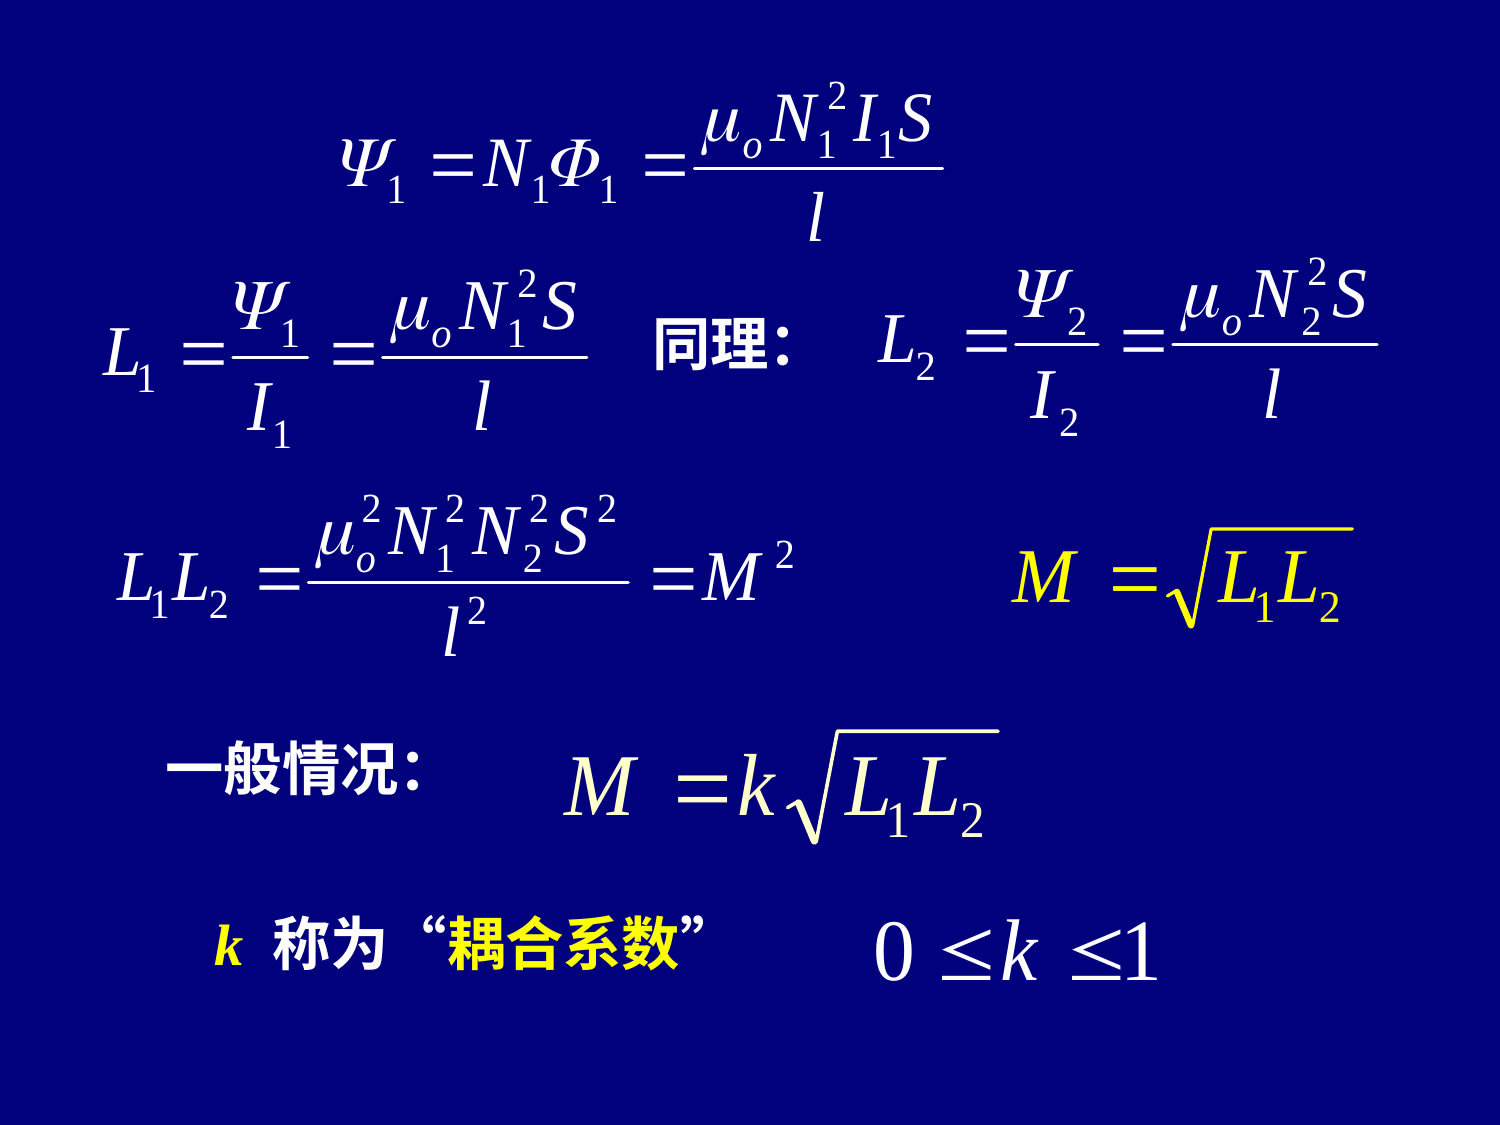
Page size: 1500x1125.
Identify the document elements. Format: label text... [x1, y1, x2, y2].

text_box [637, 237, 1390, 448]
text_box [149, 712, 1013, 855]
text_box k 称为“耦合系数” [200, 900, 860, 985]
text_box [104, 474, 805, 668]
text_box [333, 61, 951, 253]
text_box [999, 512, 1363, 637]
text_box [90, 249, 598, 461]
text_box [862, 899, 1163, 997]
